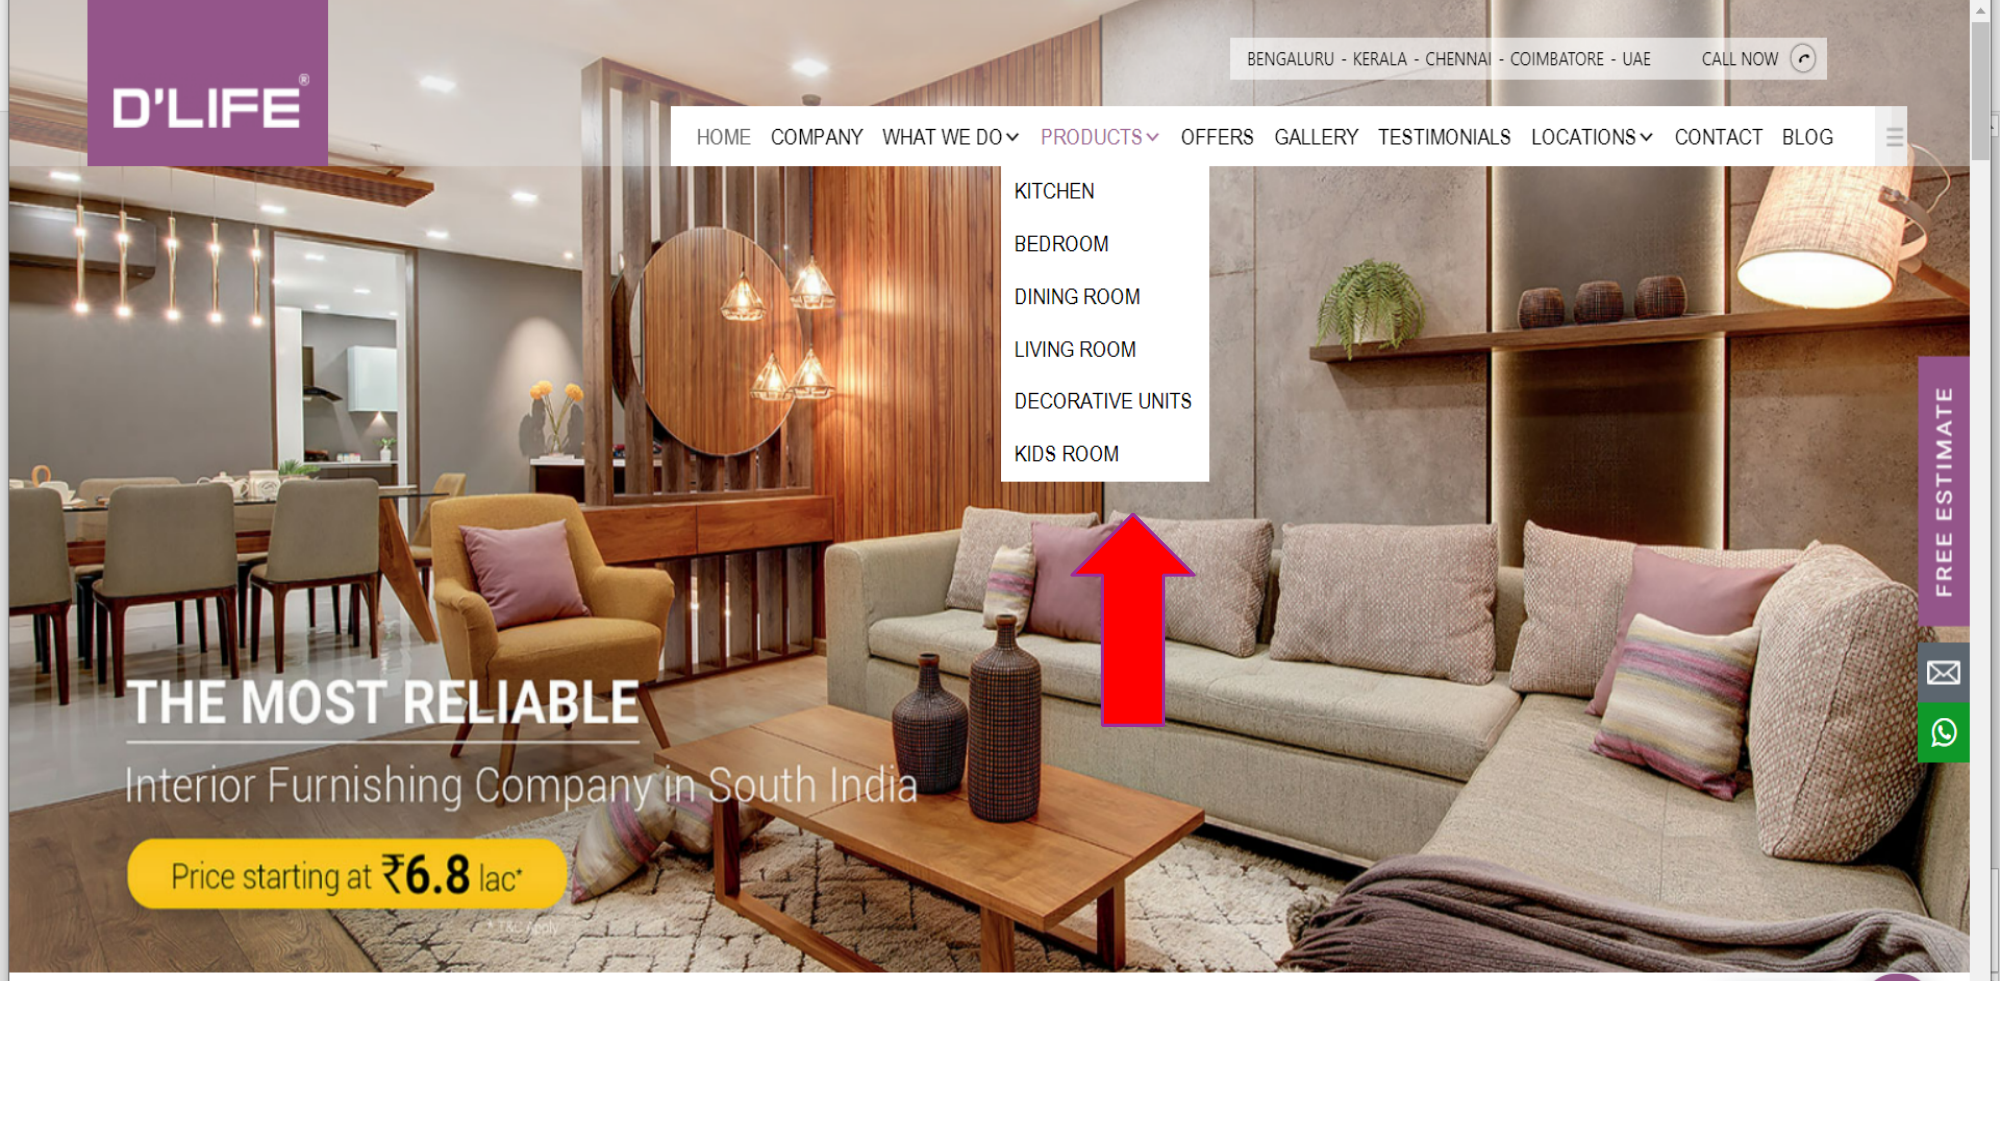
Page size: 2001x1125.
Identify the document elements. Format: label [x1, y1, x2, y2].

picture [0, 0, 2000, 981]
